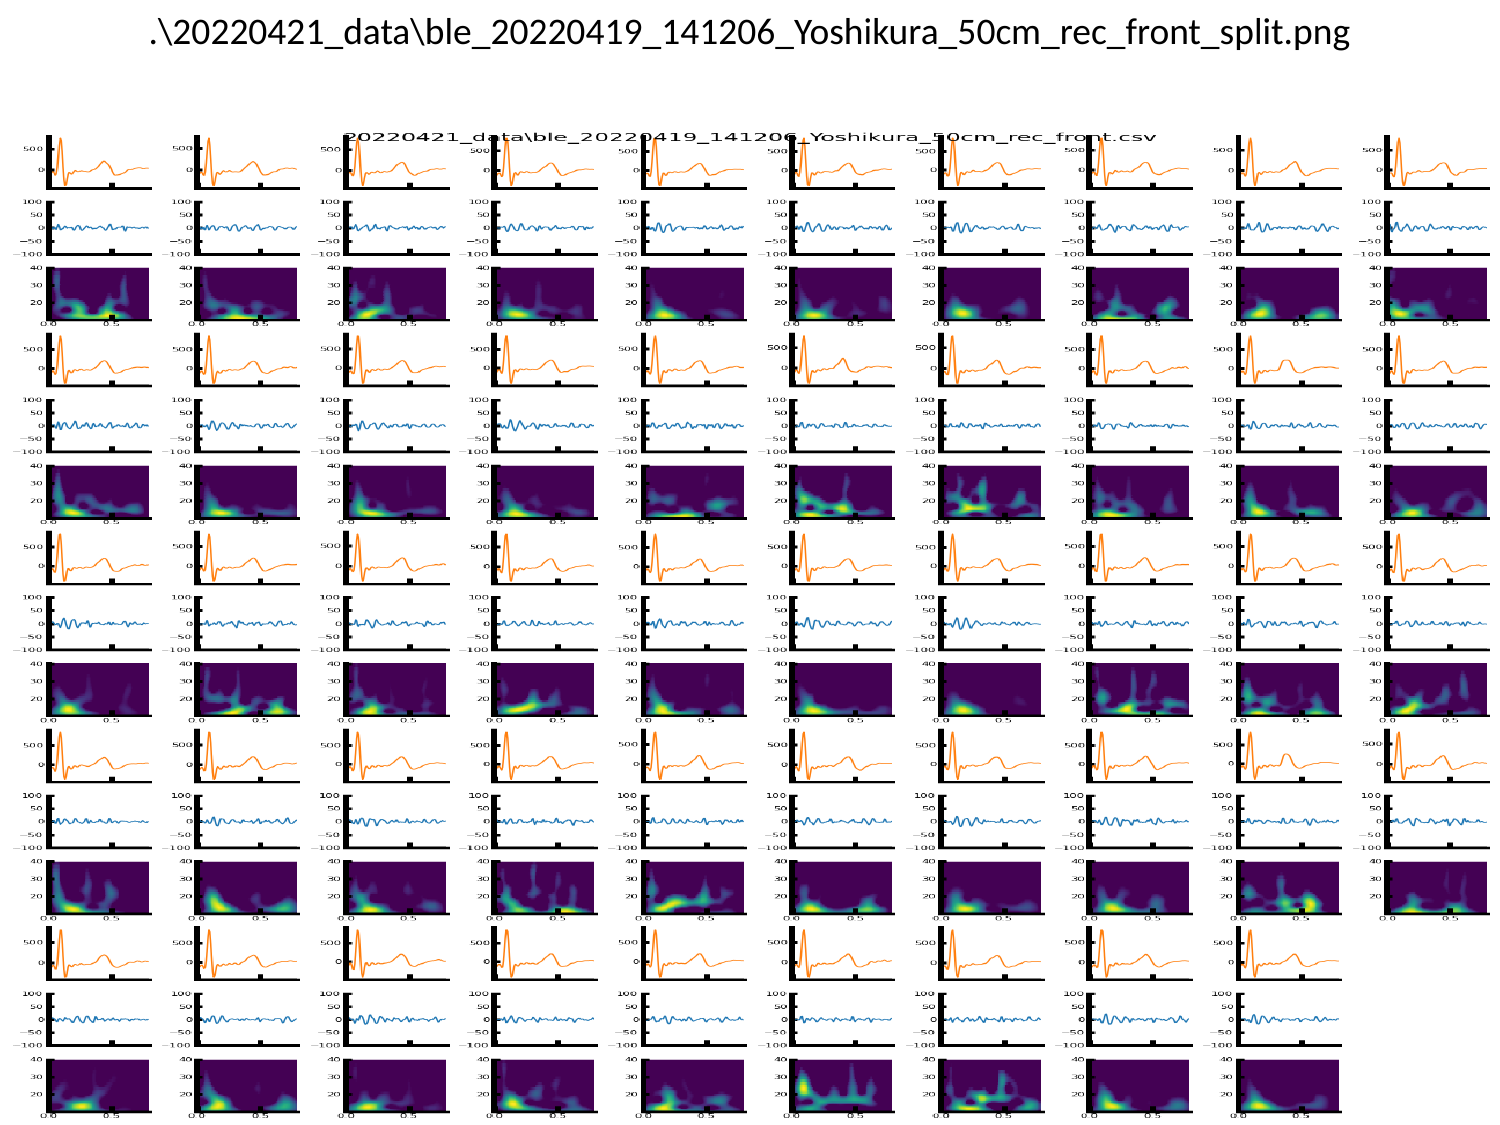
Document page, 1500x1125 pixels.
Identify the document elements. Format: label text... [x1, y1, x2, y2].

text_box .\20220421_data\ble_20220419_141206_Yoshikura_50cm_rec_front_split.png [133, 0, 1367, 60]
picture [0, 112, 1500, 1125]
